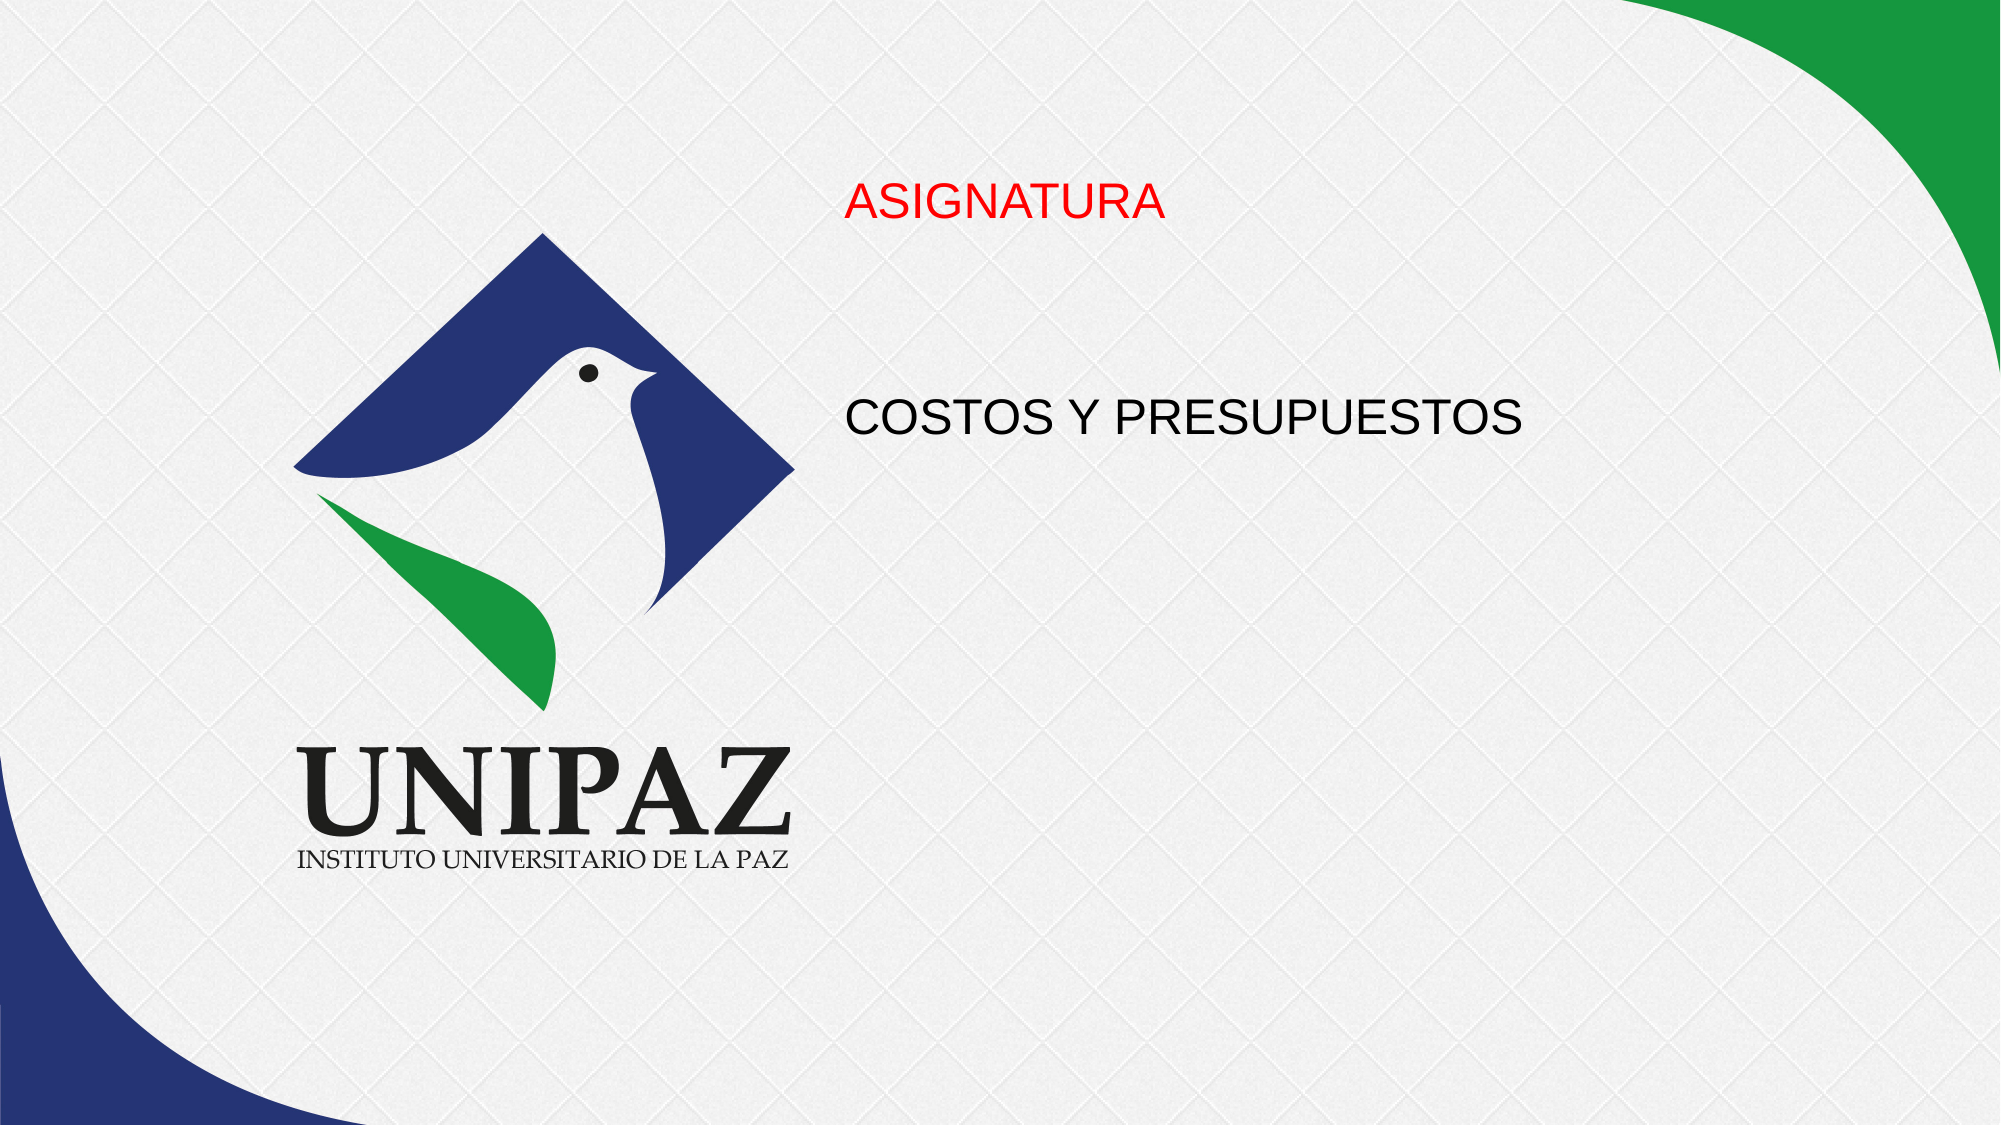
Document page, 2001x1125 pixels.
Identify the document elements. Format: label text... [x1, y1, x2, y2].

title ASIGNATURA COSTOS Y PRESUPUESTOS [829, 59, 1863, 854]
picture [0, 0, 2001, 1125]
